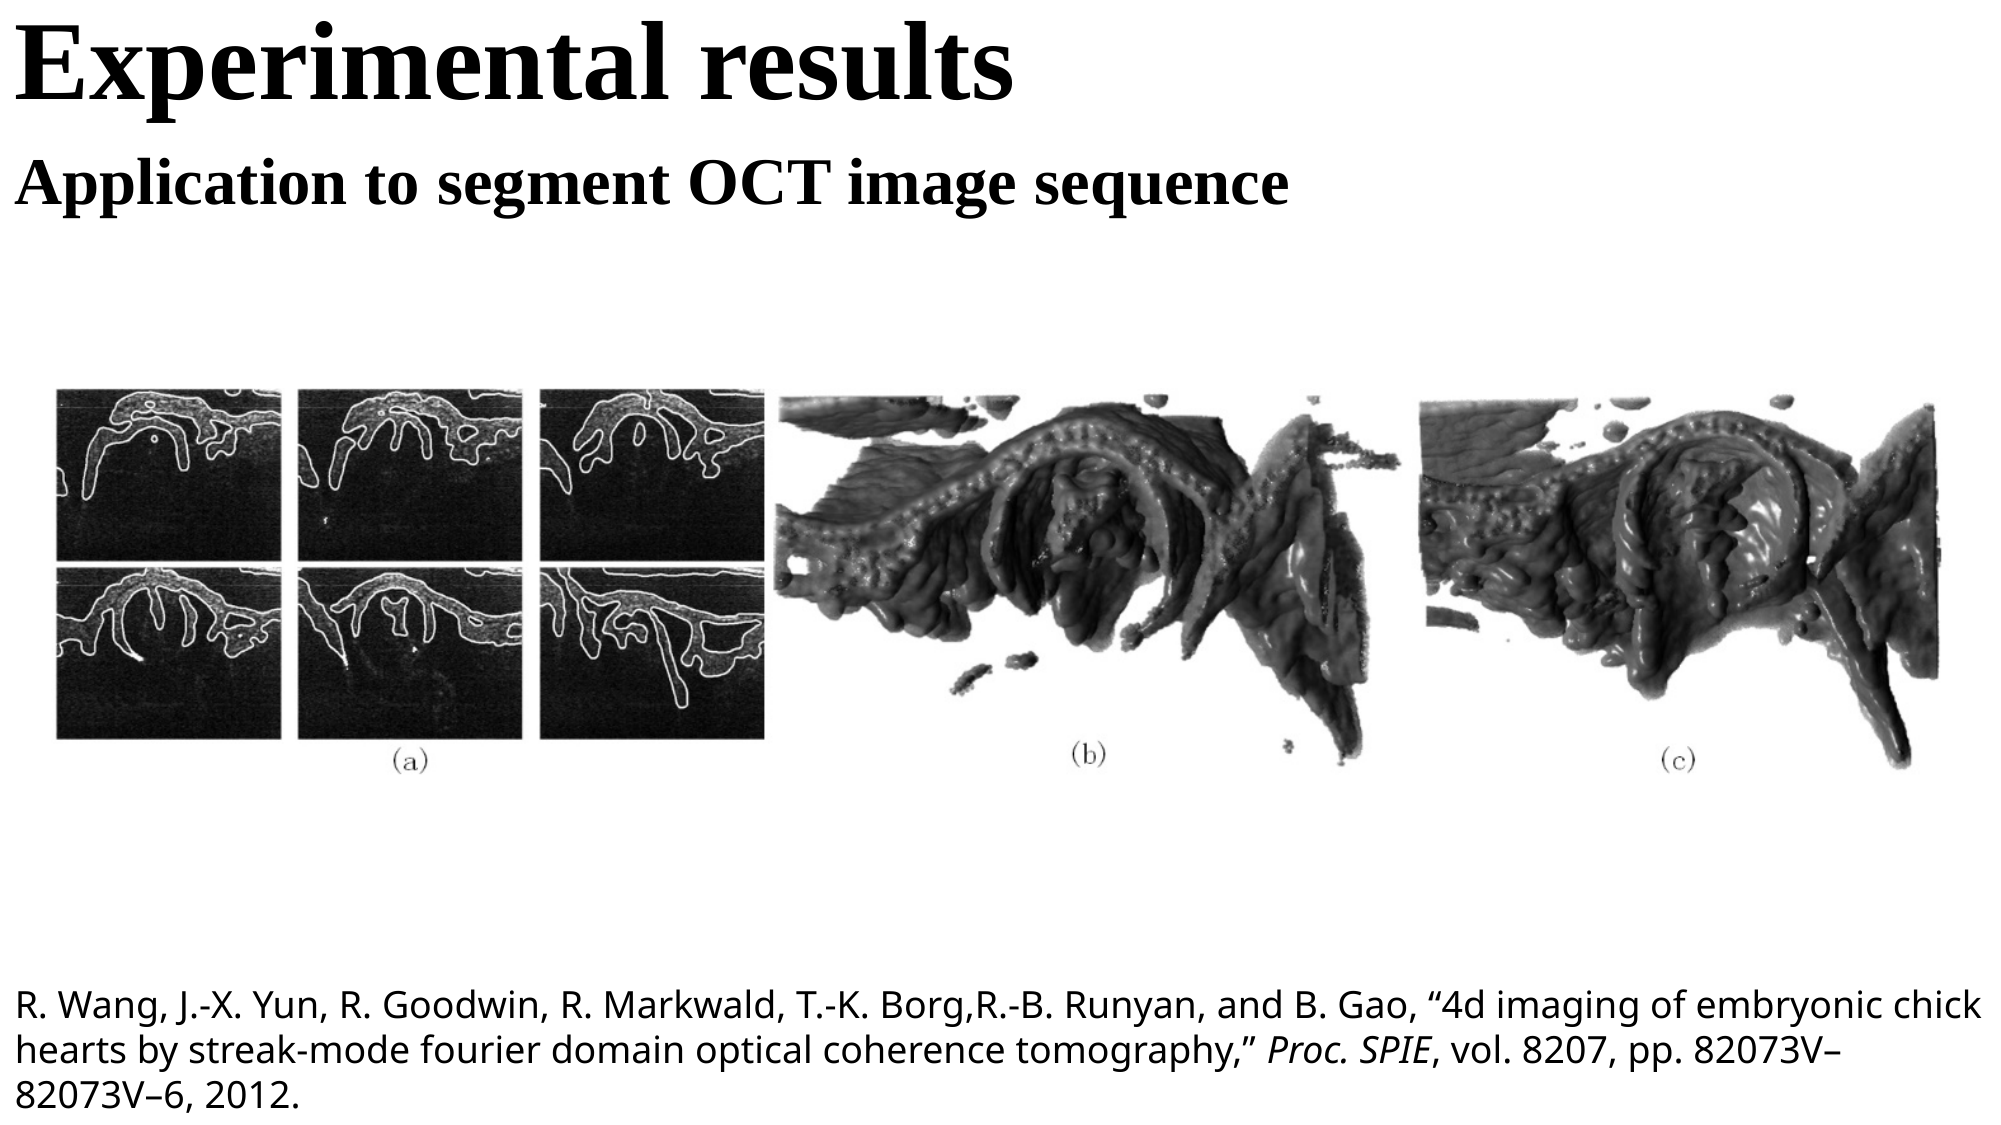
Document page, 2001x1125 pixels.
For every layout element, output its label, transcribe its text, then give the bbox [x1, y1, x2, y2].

picture [51, 388, 1949, 792]
text_box Application to segment OCT image sequence [0, 130, 2000, 226]
text_box Experimental results [0, 0, 2000, 130]
text_box R. Wang, J.-X. Yun, R. Goodwin, R. Markwald, T.-K. Borg,R.-B. Runyan, and B. Gao, “4d imaging of embryonic chick hearts by streak-mode fourier domain optical coherence tomography,” Proc. SPIE, vol. 8207, pp. 82073V–82073V–6, 2012. [0, 973, 2000, 1124]
